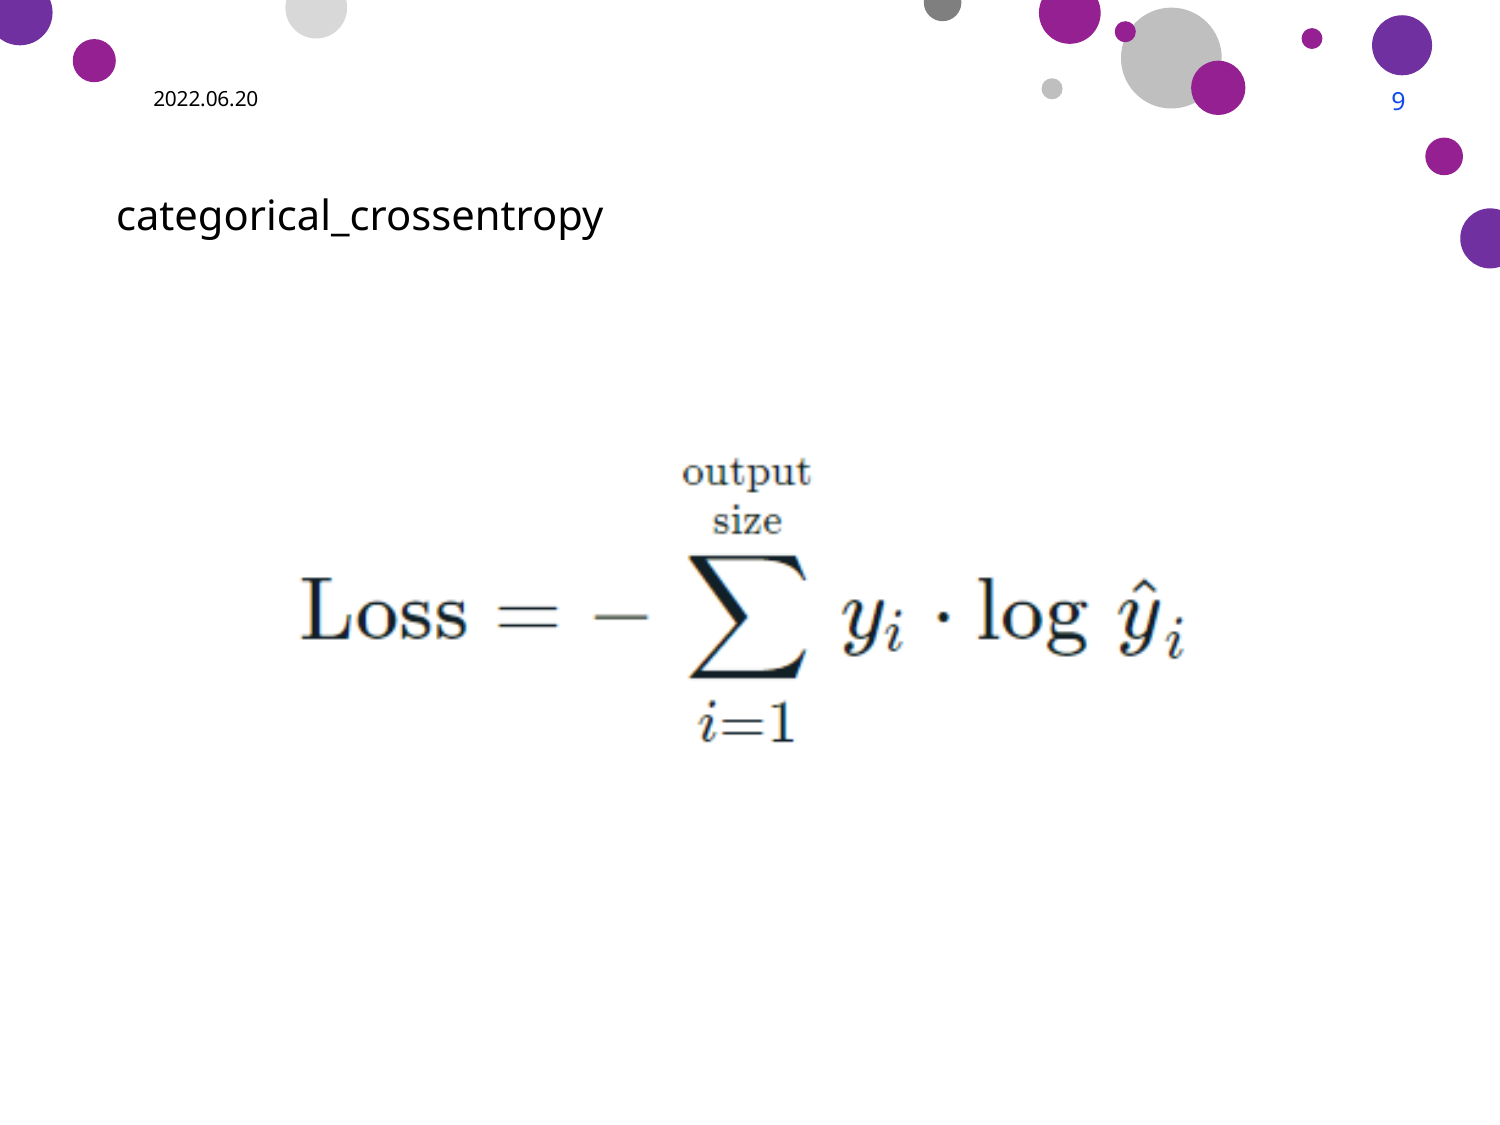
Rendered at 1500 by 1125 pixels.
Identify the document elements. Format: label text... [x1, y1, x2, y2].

list 2022.06.20 [115, 88, 276, 171]
title categorical_crossentropy [116, 181, 1222, 354]
picture [225, 400, 1275, 834]
